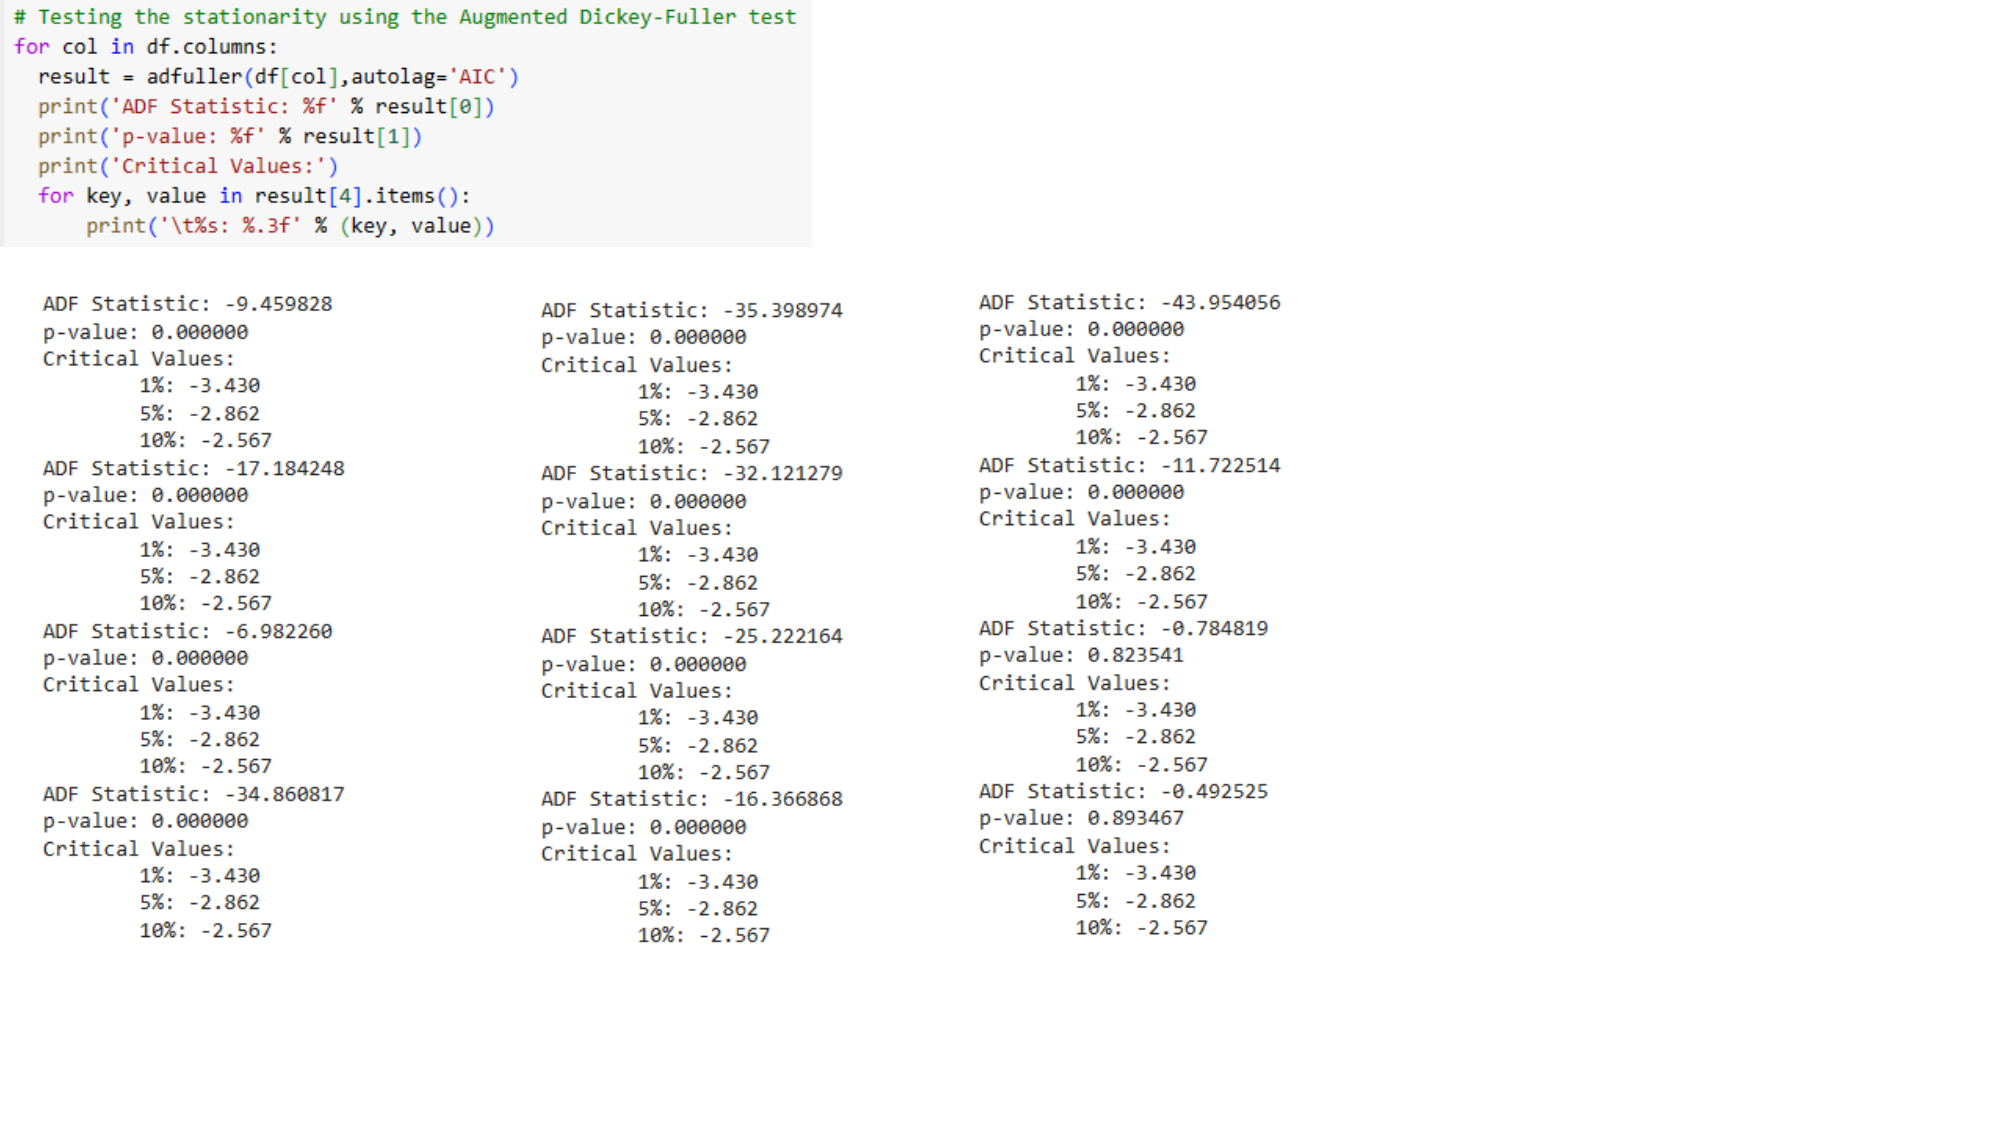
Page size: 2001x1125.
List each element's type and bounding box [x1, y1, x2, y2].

picture [529, 294, 855, 947]
picture [0, 0, 812, 247]
picture [37, 286, 371, 947]
picture [970, 286, 1321, 941]
